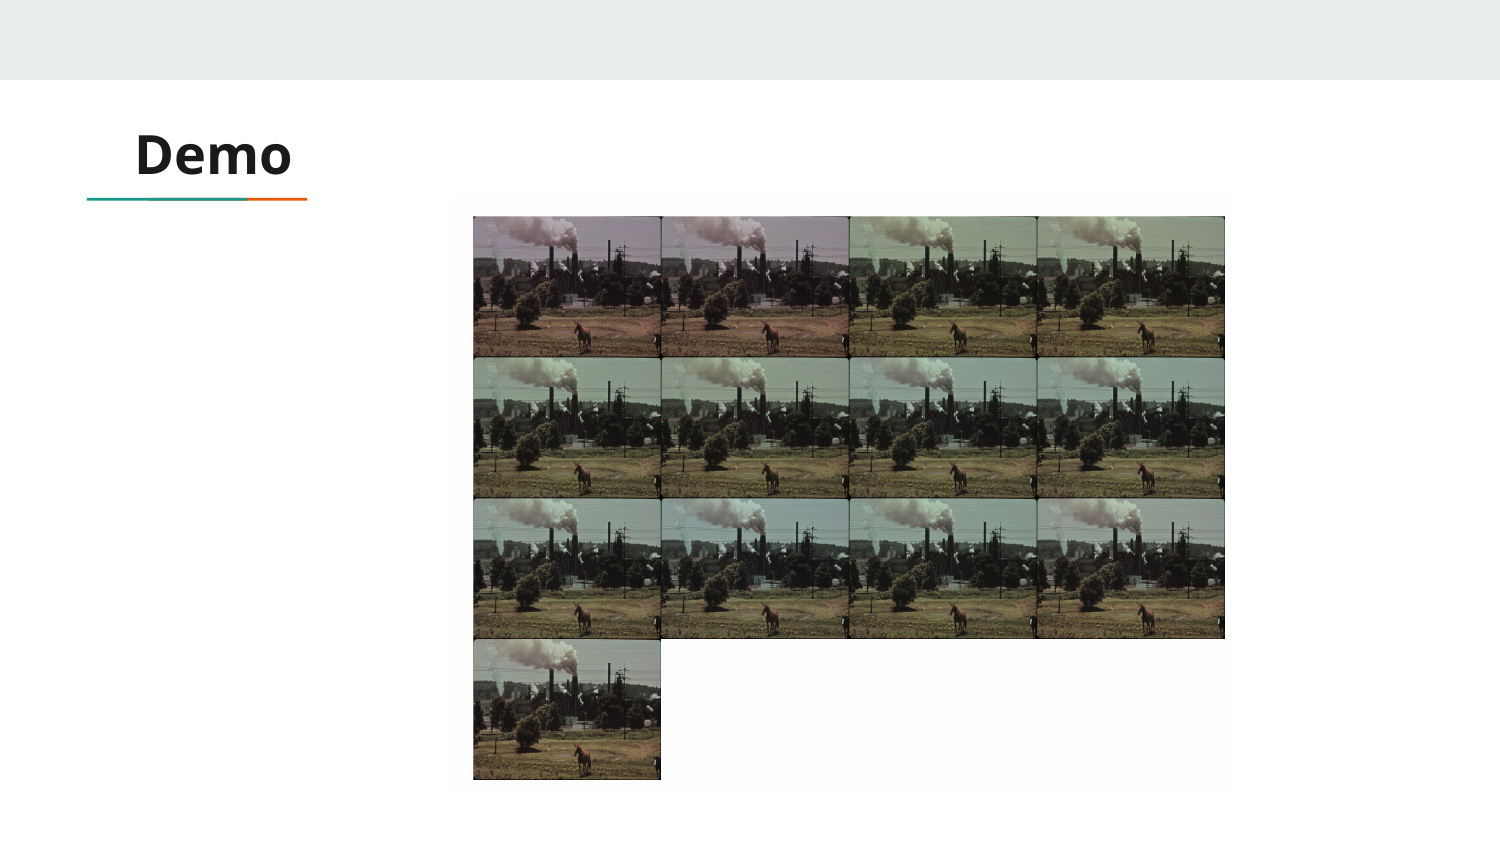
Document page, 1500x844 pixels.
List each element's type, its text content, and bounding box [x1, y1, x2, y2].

picture [449, 193, 1236, 794]
title Demo [119, 105, 1381, 194]
